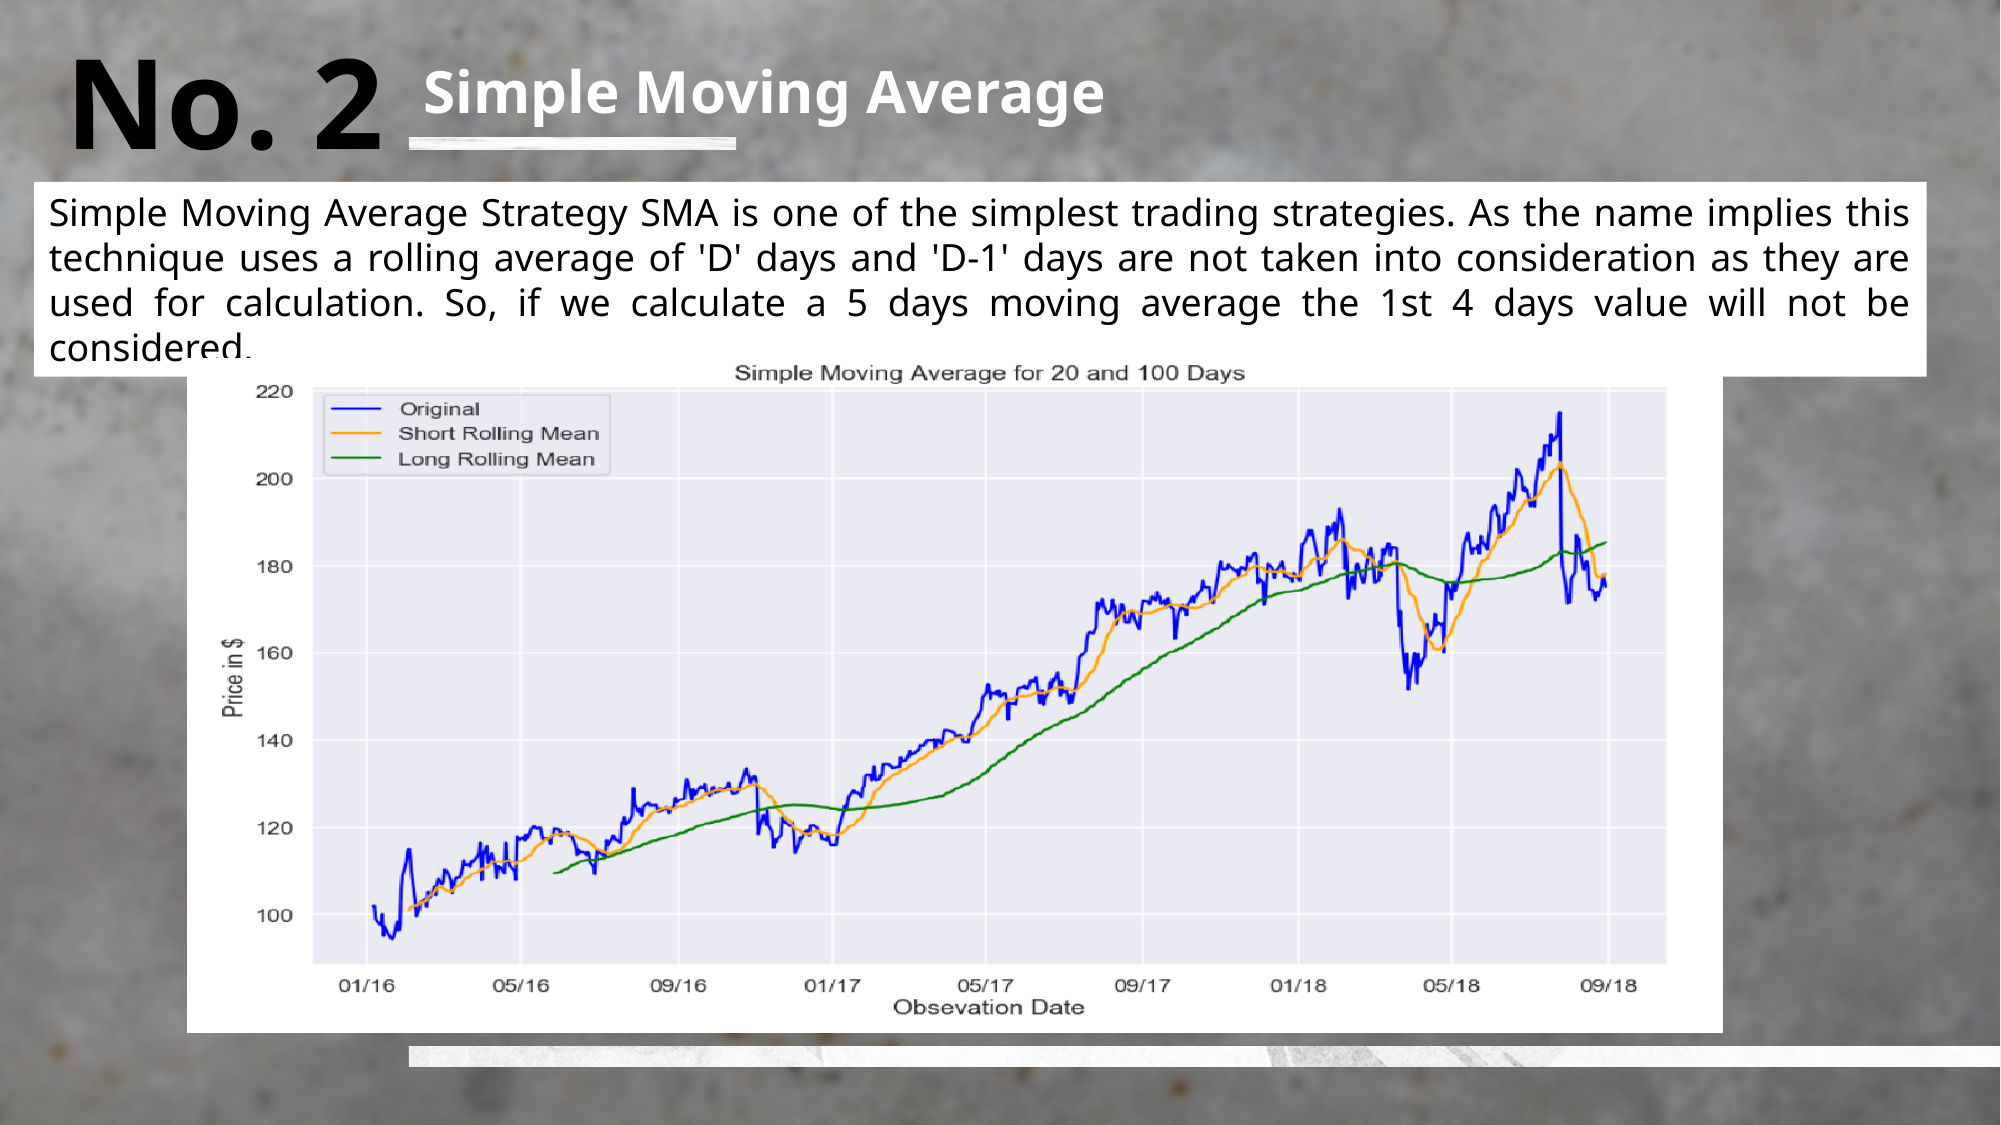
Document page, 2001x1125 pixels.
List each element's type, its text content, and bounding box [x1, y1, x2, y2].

text_box Simple Moving Average Strategy SMA is one of the simplest trading strategies. As the name implies this technique uses a rolling average of 'D' days and 'D-1' days are not taken into consideration as they are used for calculation. So, if we calculate a 5 days moving average the 1st 4 days value will not be considered. [34, 181, 1927, 377]
list No. 2 [50, 34, 409, 181]
picture [0, 0, 2001, 1125]
list Simple Moving Average [408, 47, 1318, 181]
